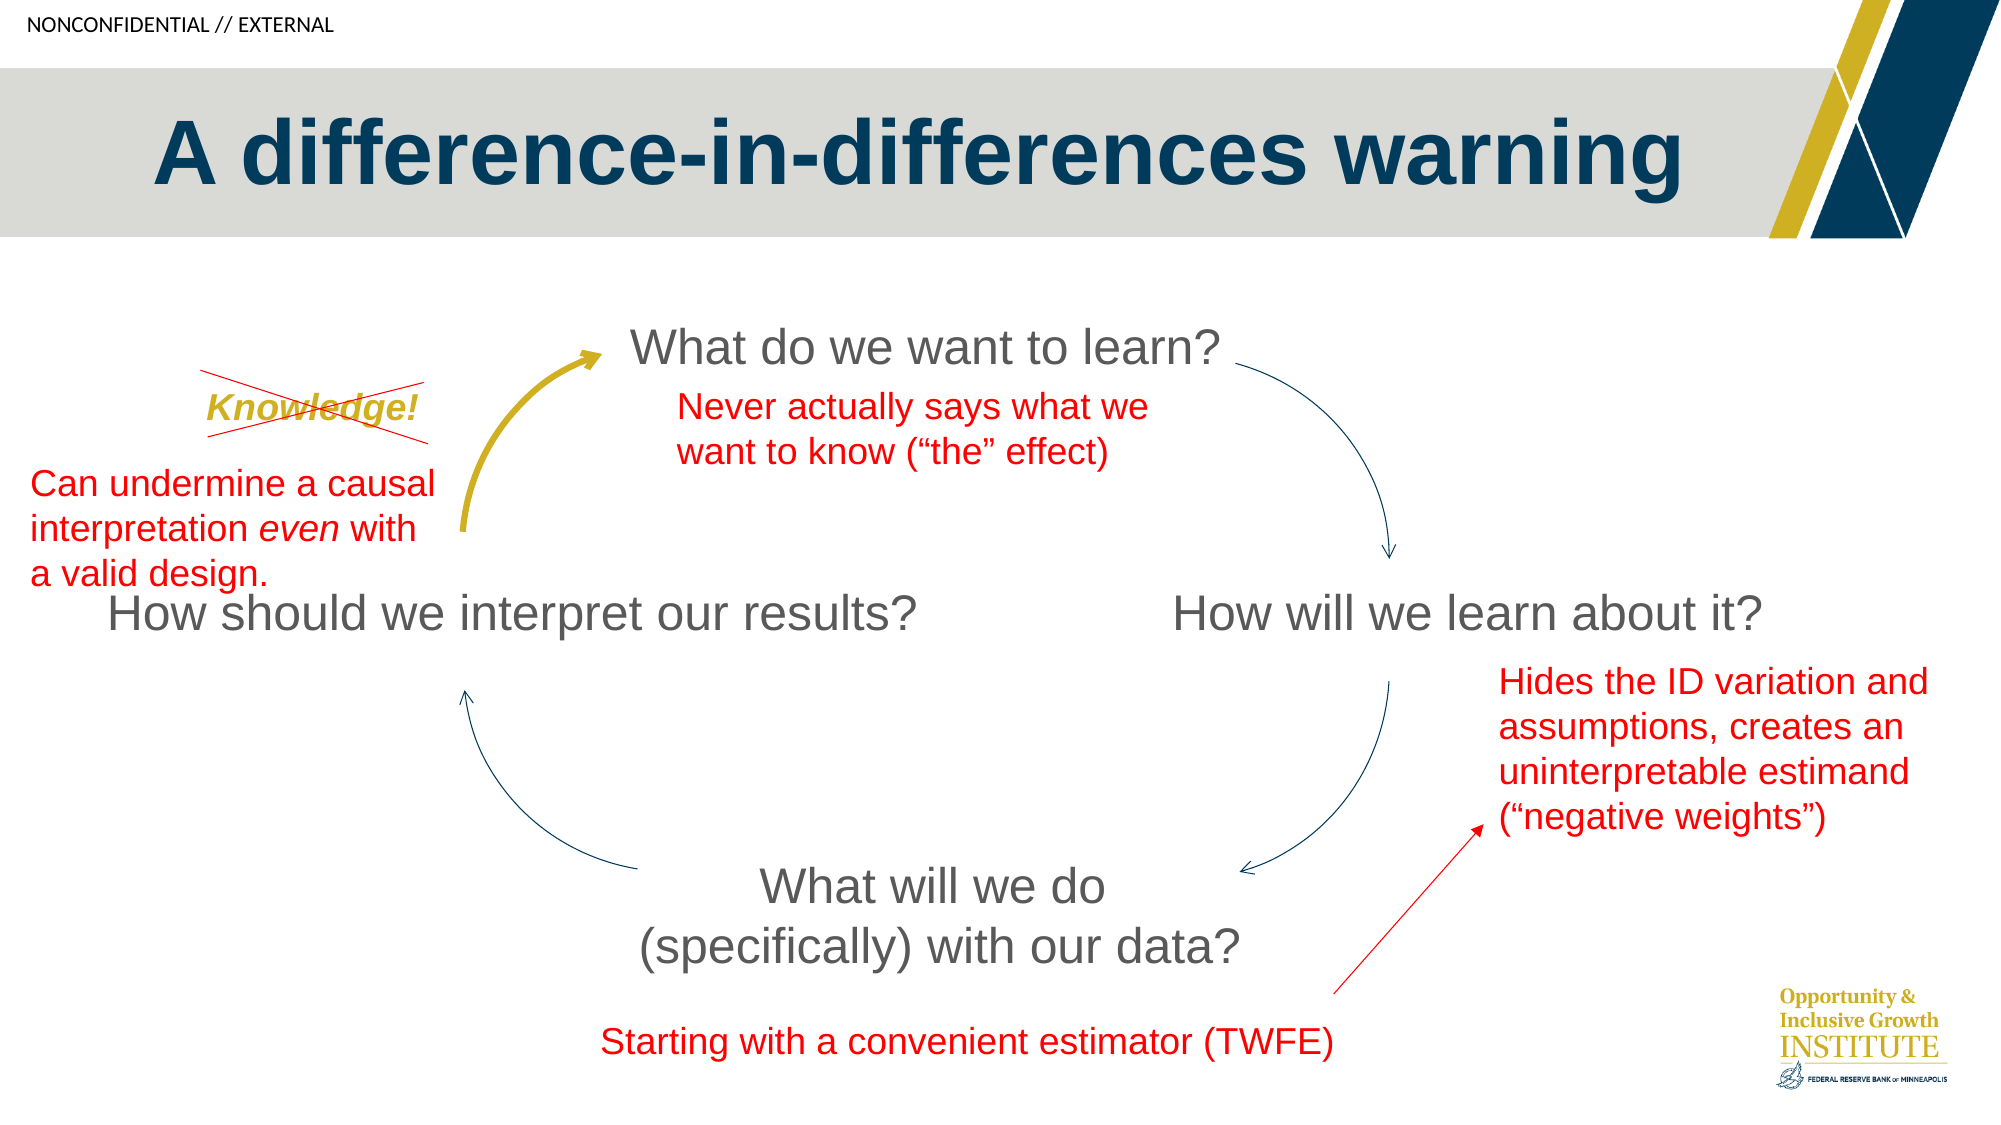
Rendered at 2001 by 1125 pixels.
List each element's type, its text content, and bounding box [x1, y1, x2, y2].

text_box Starting with a convenient estimator (TWFE) [585, 1009, 1351, 1070]
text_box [15, 370, 460, 603]
text_box What will we do (specifically) with our data? [623, 846, 1257, 981]
text_box [1178, 362, 1397, 559]
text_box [190, 344, 869, 766]
text_box How should we interpret our results? [869, 573, 934, 649]
text_box Never actually says what we want to know (“the” effect) [869, 374, 1184, 480]
picture [0, 0, 2001, 1125]
text_box How will we learn about it? [1157, 573, 1779, 649]
title A difference-in-differences warning [137, 70, 1863, 239]
text_box [487, 766, 657, 870]
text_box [1333, 649, 1956, 995]
text_box How should we interpret our results? [92, 603, 190, 649]
text_box What do we want to learn? [615, 306, 1237, 382]
text_box [1186, 668, 1333, 875]
